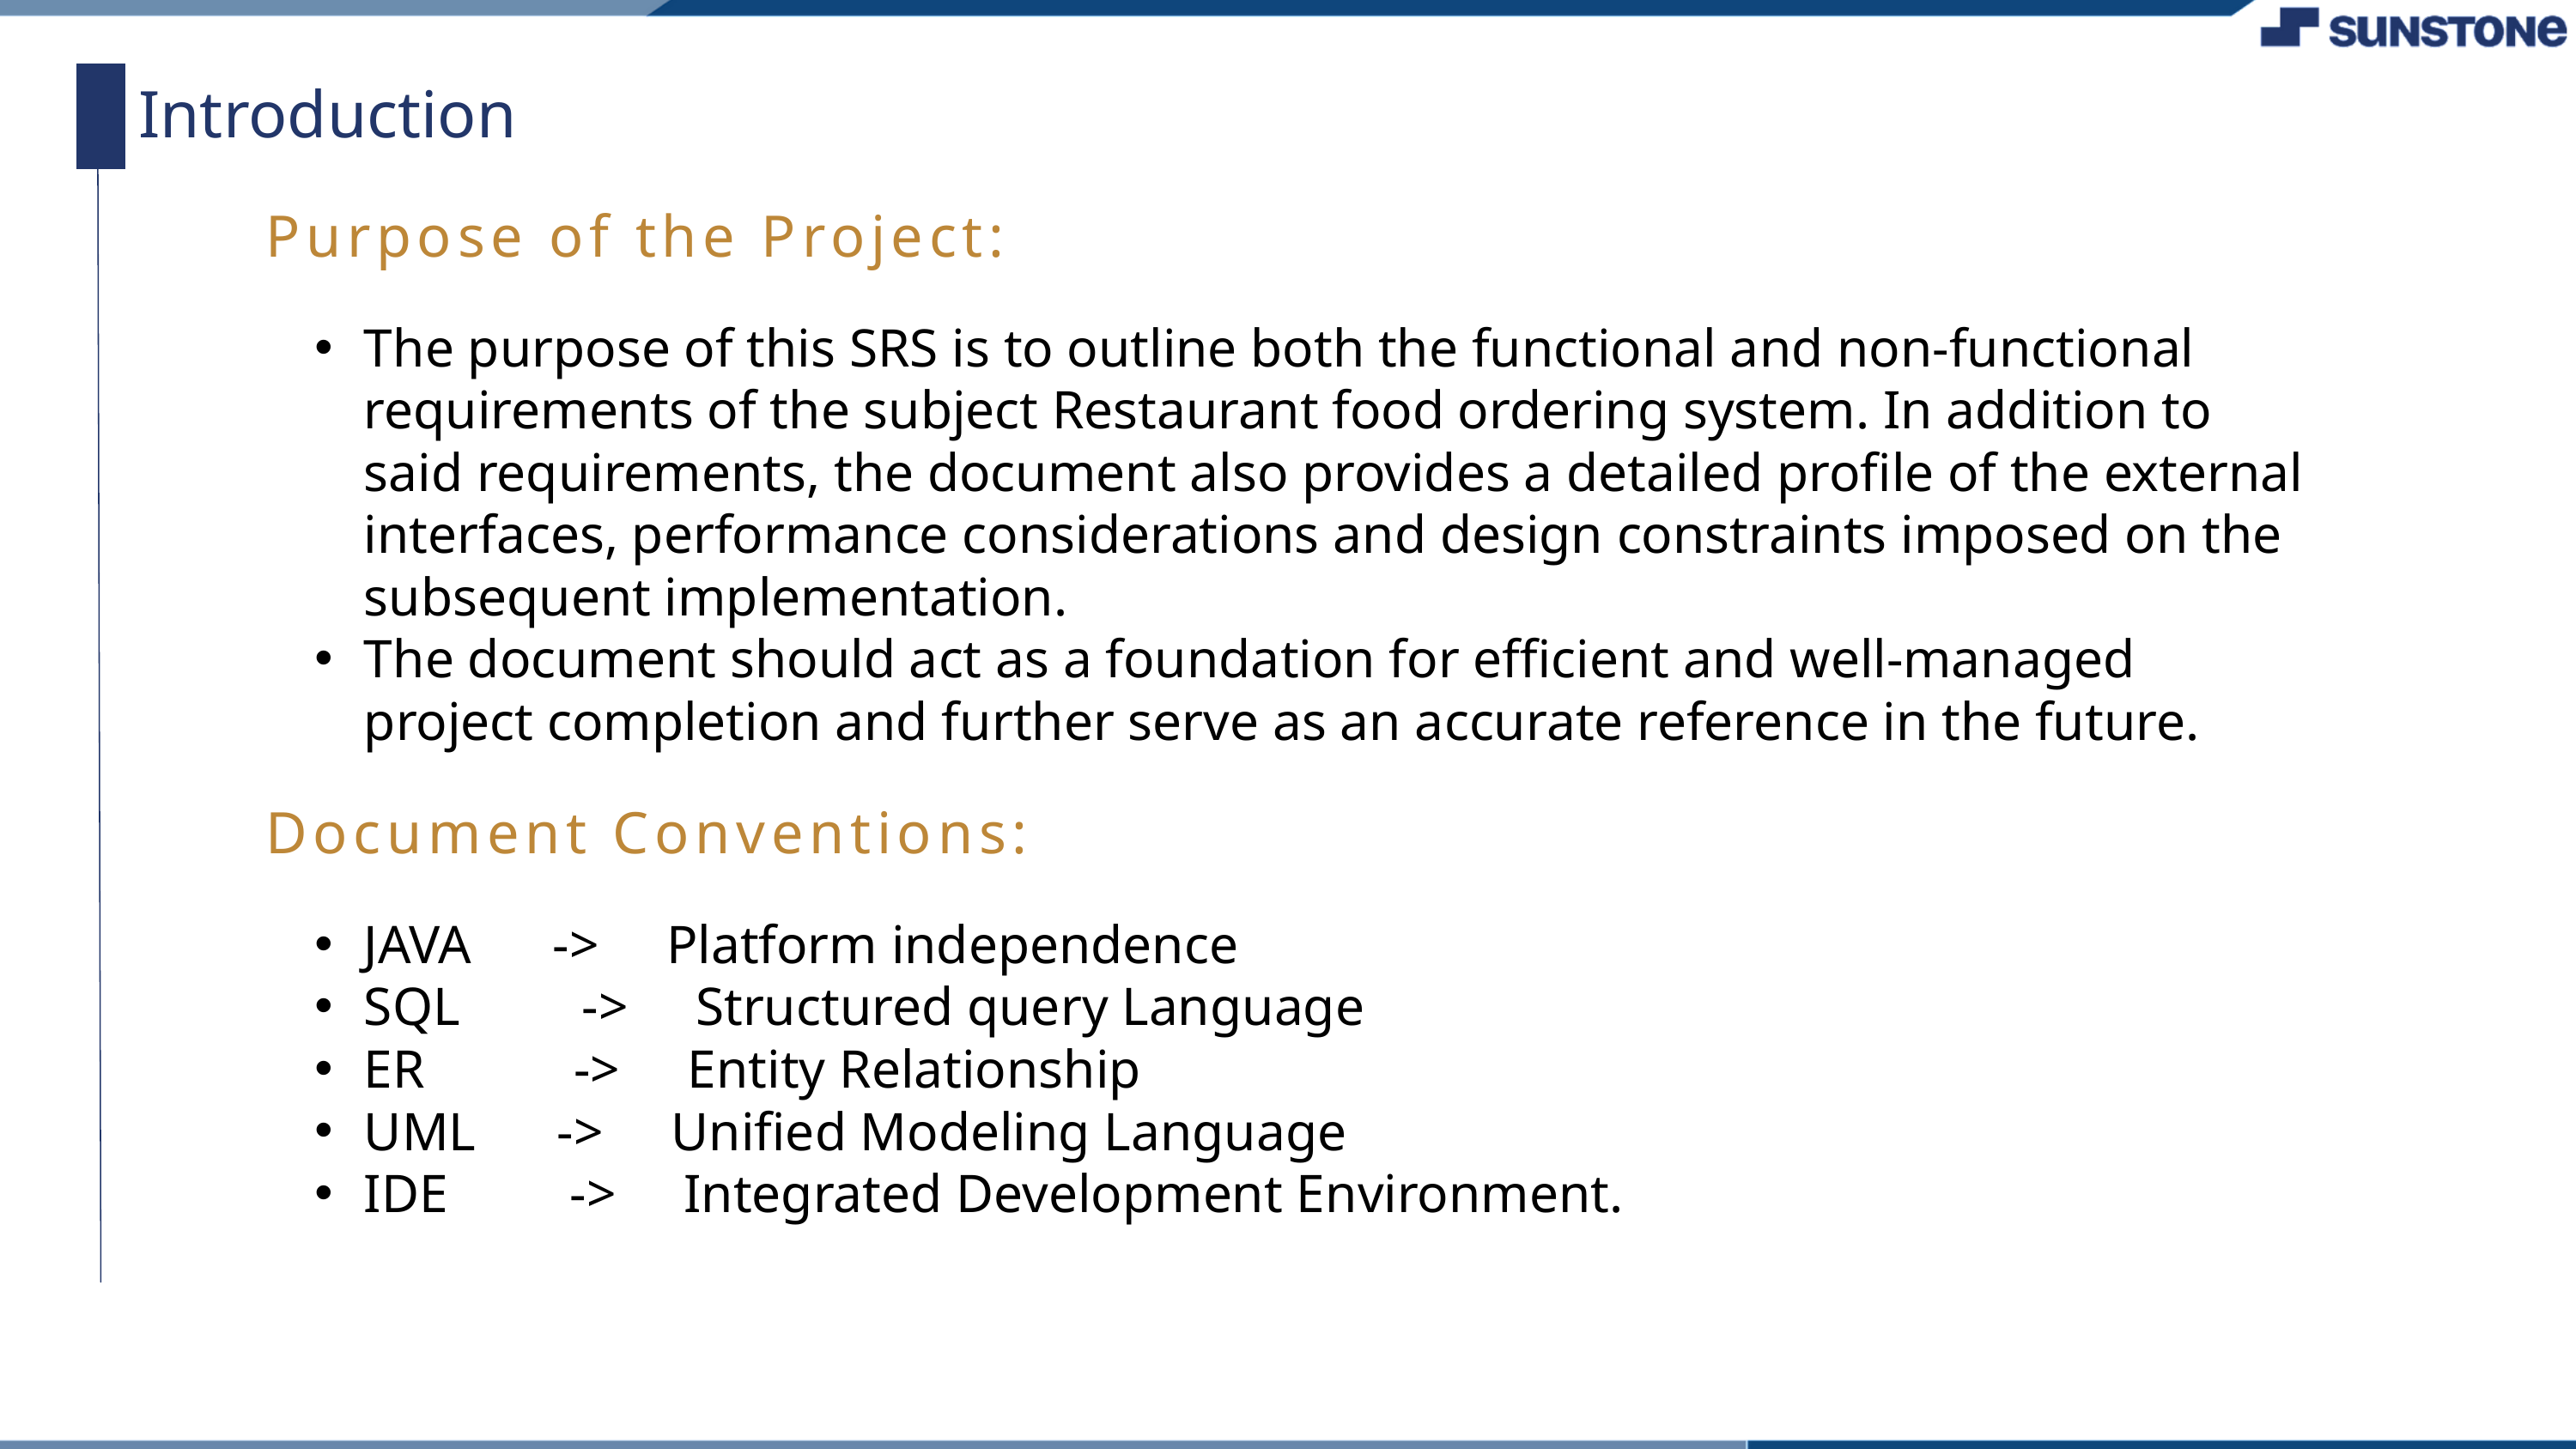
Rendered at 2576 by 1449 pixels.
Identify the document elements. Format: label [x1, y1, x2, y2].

text_box [0, 0, 2576, 1449]
text_box [76, 63, 126, 169]
